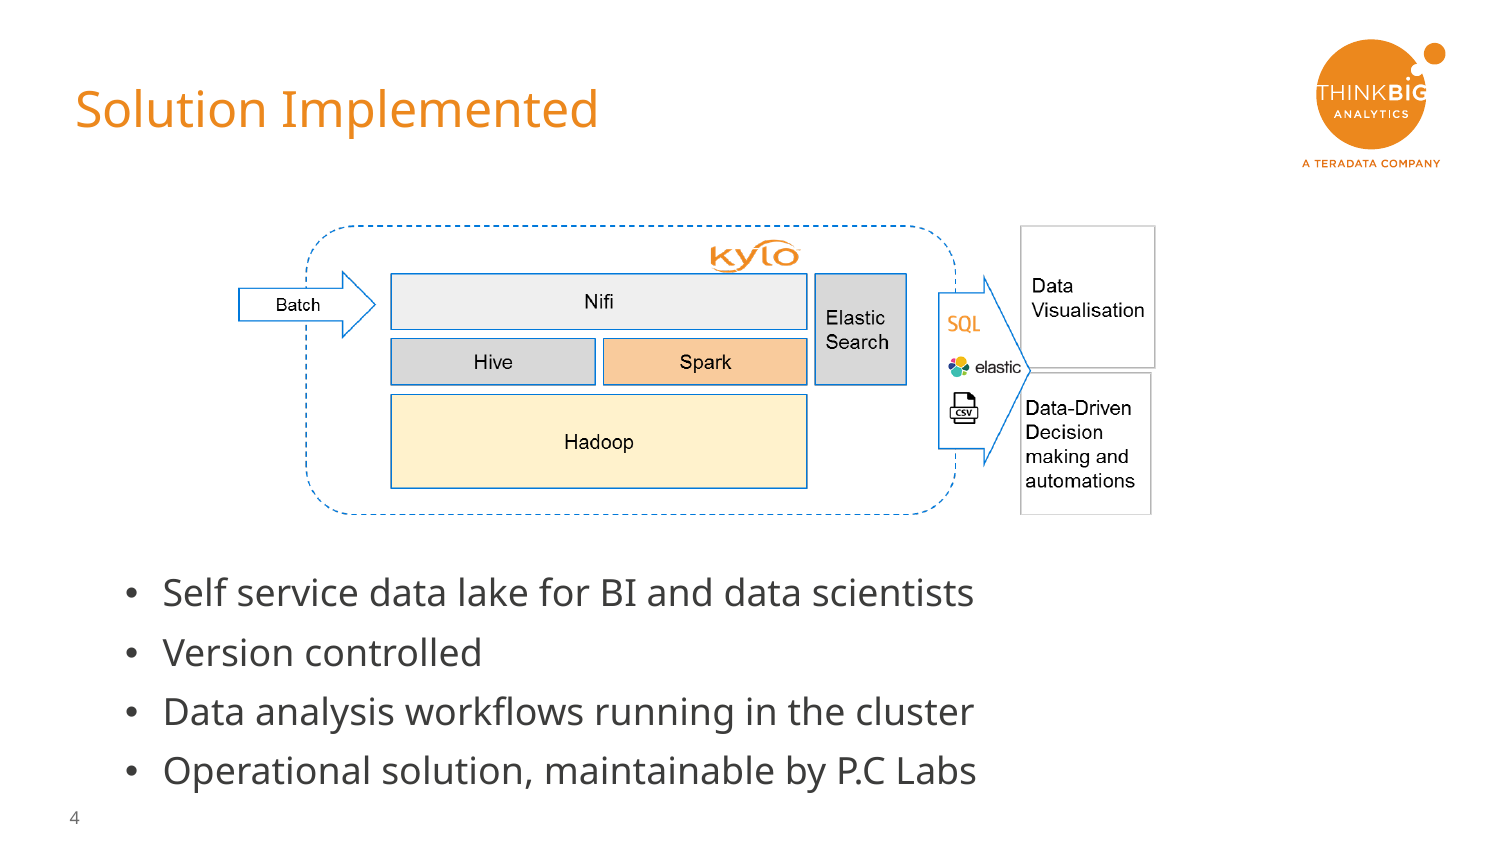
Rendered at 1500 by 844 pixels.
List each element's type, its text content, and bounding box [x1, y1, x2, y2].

list Self service data lake for BI and data scientists Version controlled Data analysis workflows running in the cluster Operational solution, maintainable by P.C Labs [125, 572, 1388, 844]
picture [237, 225, 1158, 515]
title Solution Implemented [75, 52, 1258, 168]
